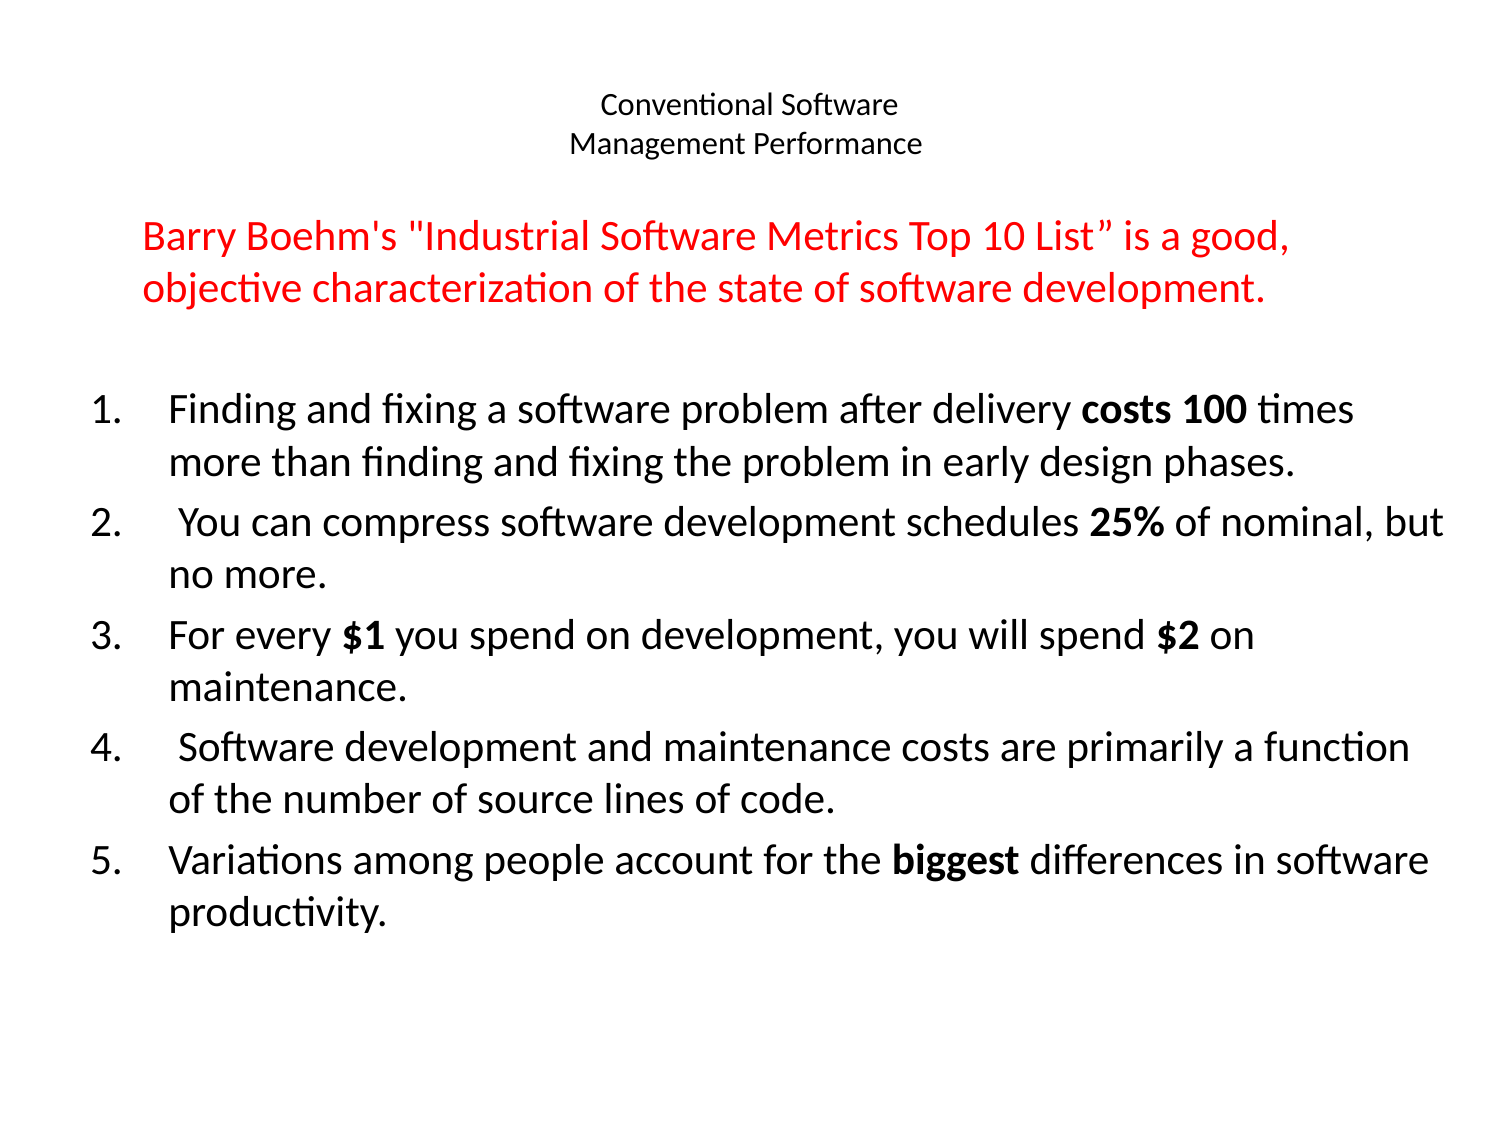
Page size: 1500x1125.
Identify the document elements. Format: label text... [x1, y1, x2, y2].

list Barry Boehm's "Industrial Software Metrics Top 10 List” is a good, objective characterization of the state of software development. Finding and fixing a software problem after delivery costs 100 times more than finding and fixing the problem in early design phases. You can compress software development schedules 25% of nominal, but no more. For every $1 you spend on development, you will spend $2 on maintenance. Software development and maintenance costs are primarily a function of the number of source lines of code. Variations among people account for the biggest differences in software productivity. [75, 200, 1463, 1005]
title Conventional Software Management Performance [75, 75, 1425, 200]
